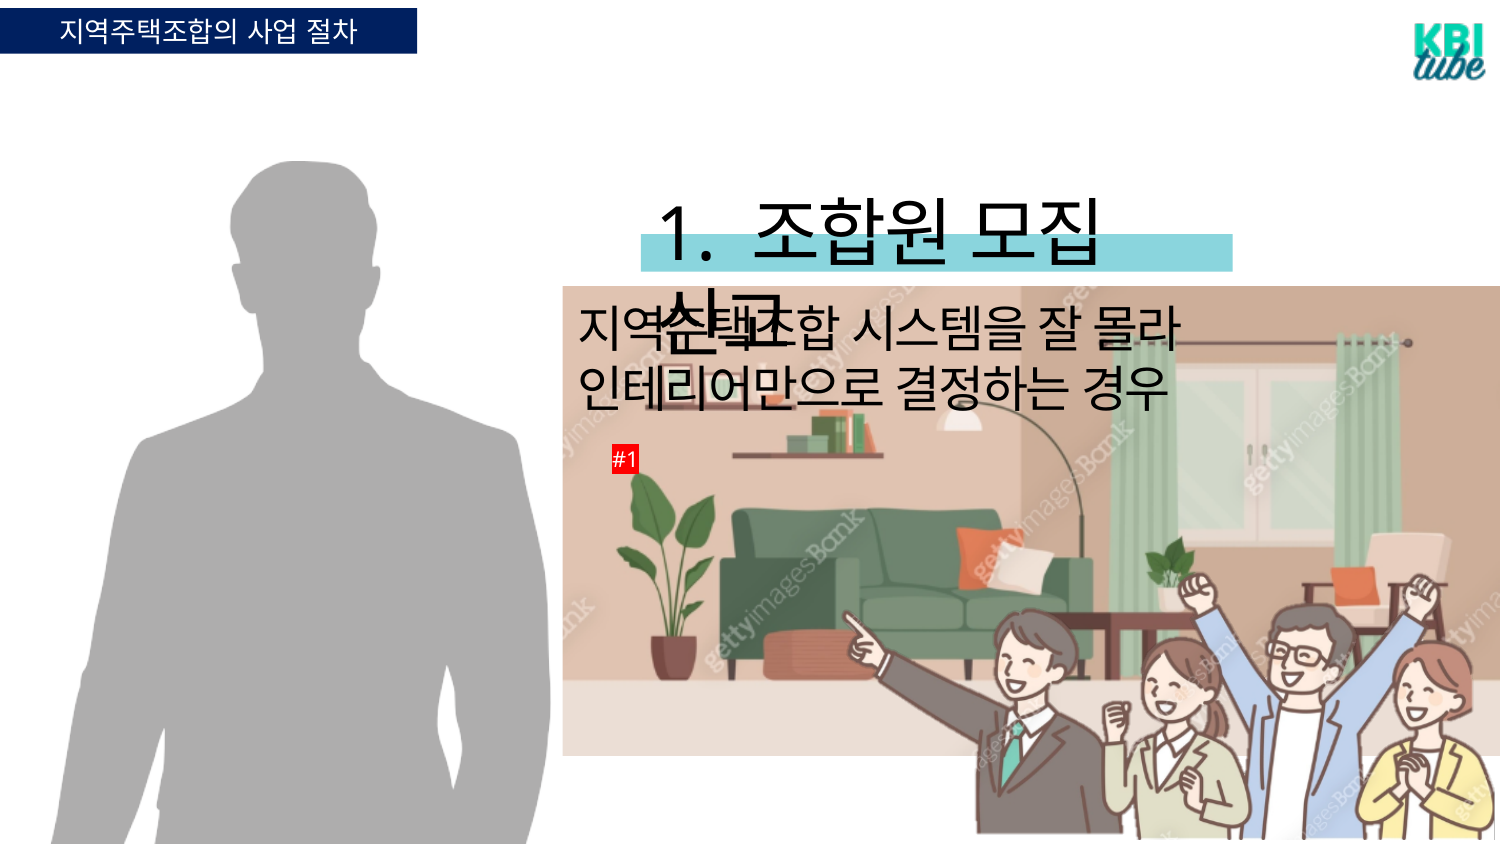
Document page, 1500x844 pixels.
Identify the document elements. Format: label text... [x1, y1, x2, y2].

picture [438, 670, 460, 785]
picture [8, 0, 1500, 844]
text_box 1. 조합원 모집 신고 [640, 177, 1233, 286]
picture [125, 735, 163, 844]
text_box 지역주택조합의 사업 절차 [0, 7, 418, 55]
